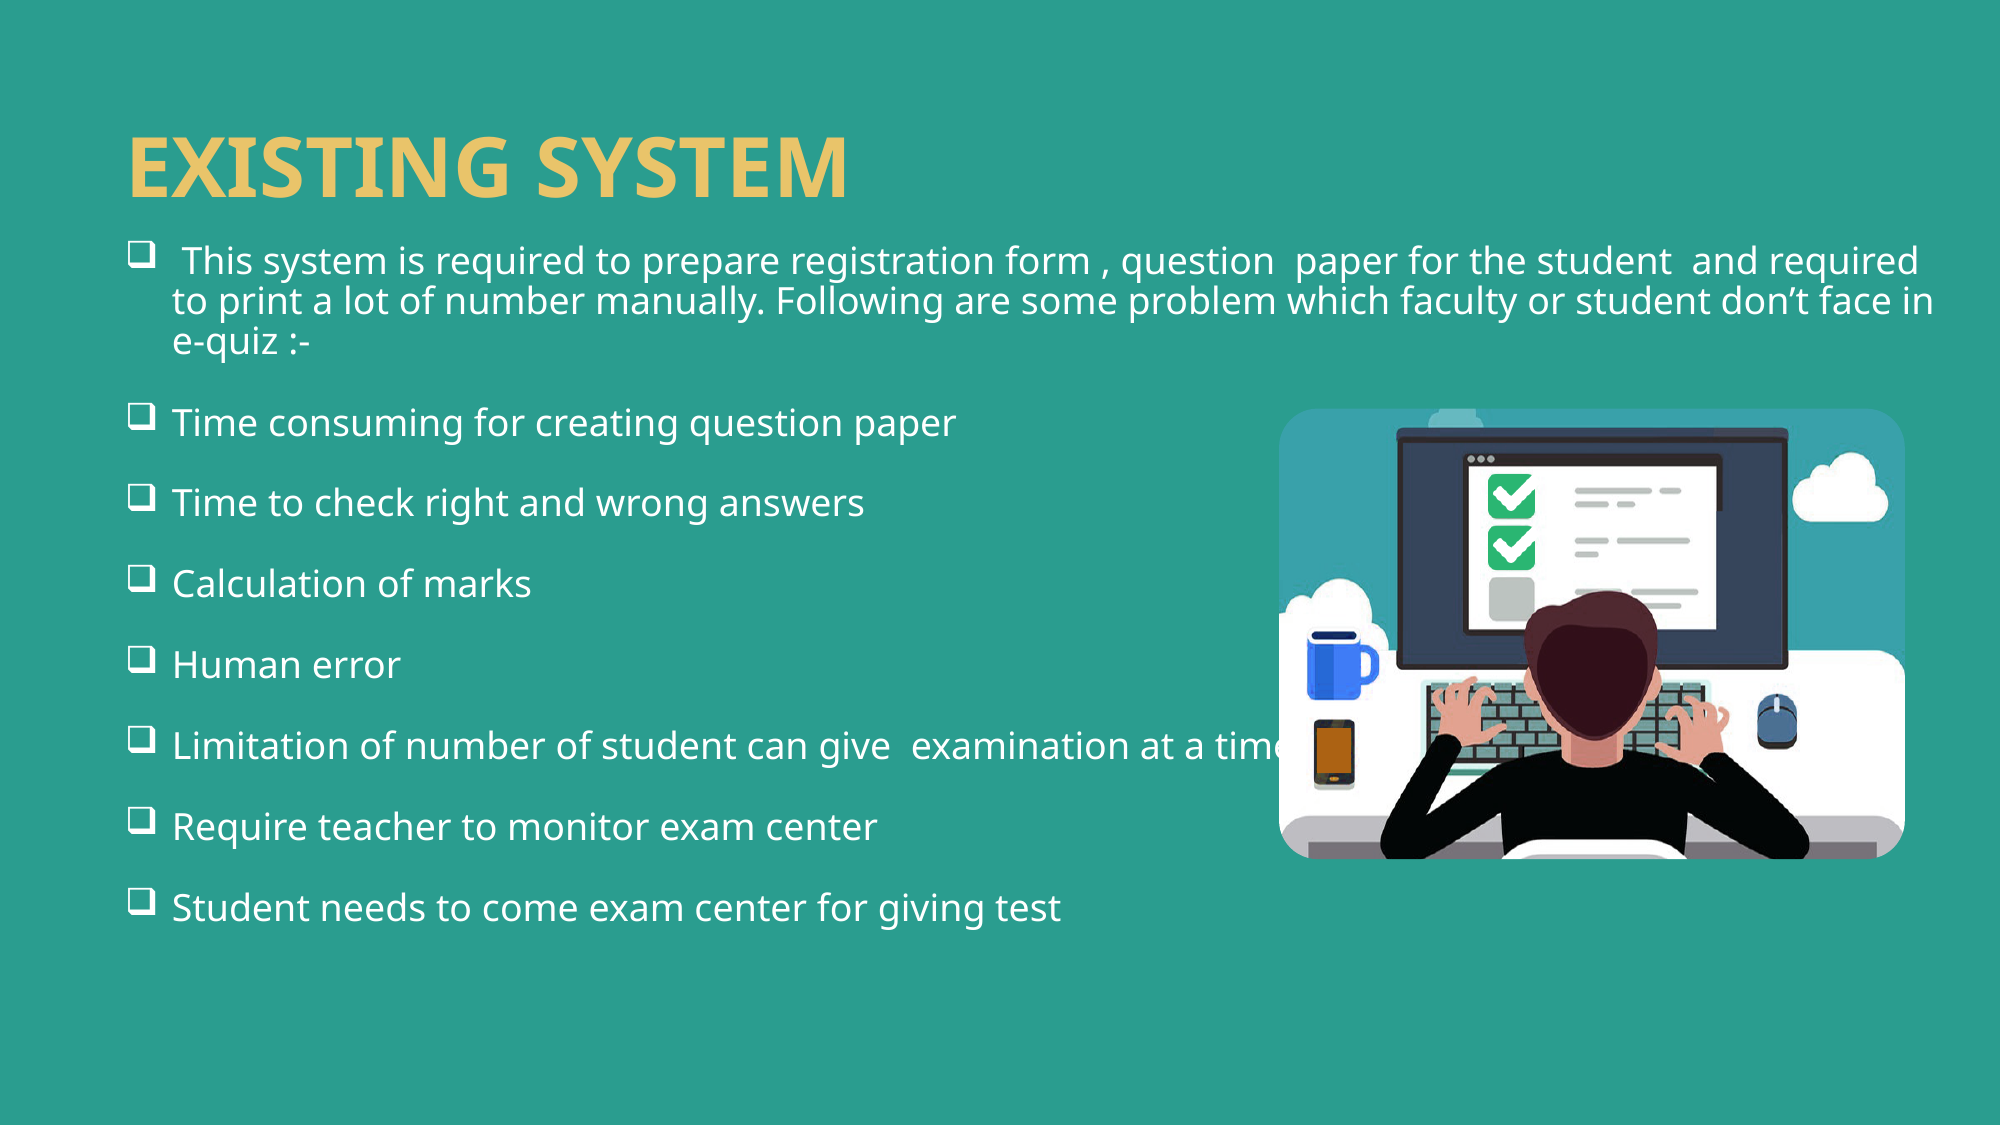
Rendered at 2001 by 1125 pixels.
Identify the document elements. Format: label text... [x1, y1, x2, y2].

picture [1279, 408, 1905, 860]
list This system is required to prepare registration form , question paper for the student and required to print a lot of number manually. Following are some problem which faculty or student don’t face in e-quiz :- Time consuming for creating question paper Time to check right and wrong answers Calculation of marks Human error Limitation of number of student can give examination at a time Require teacher to monitor exam center Student needs to come exam center for giving test [125, 241, 1946, 1090]
title EXISTING SYSTEM [125, 117, 1875, 224]
